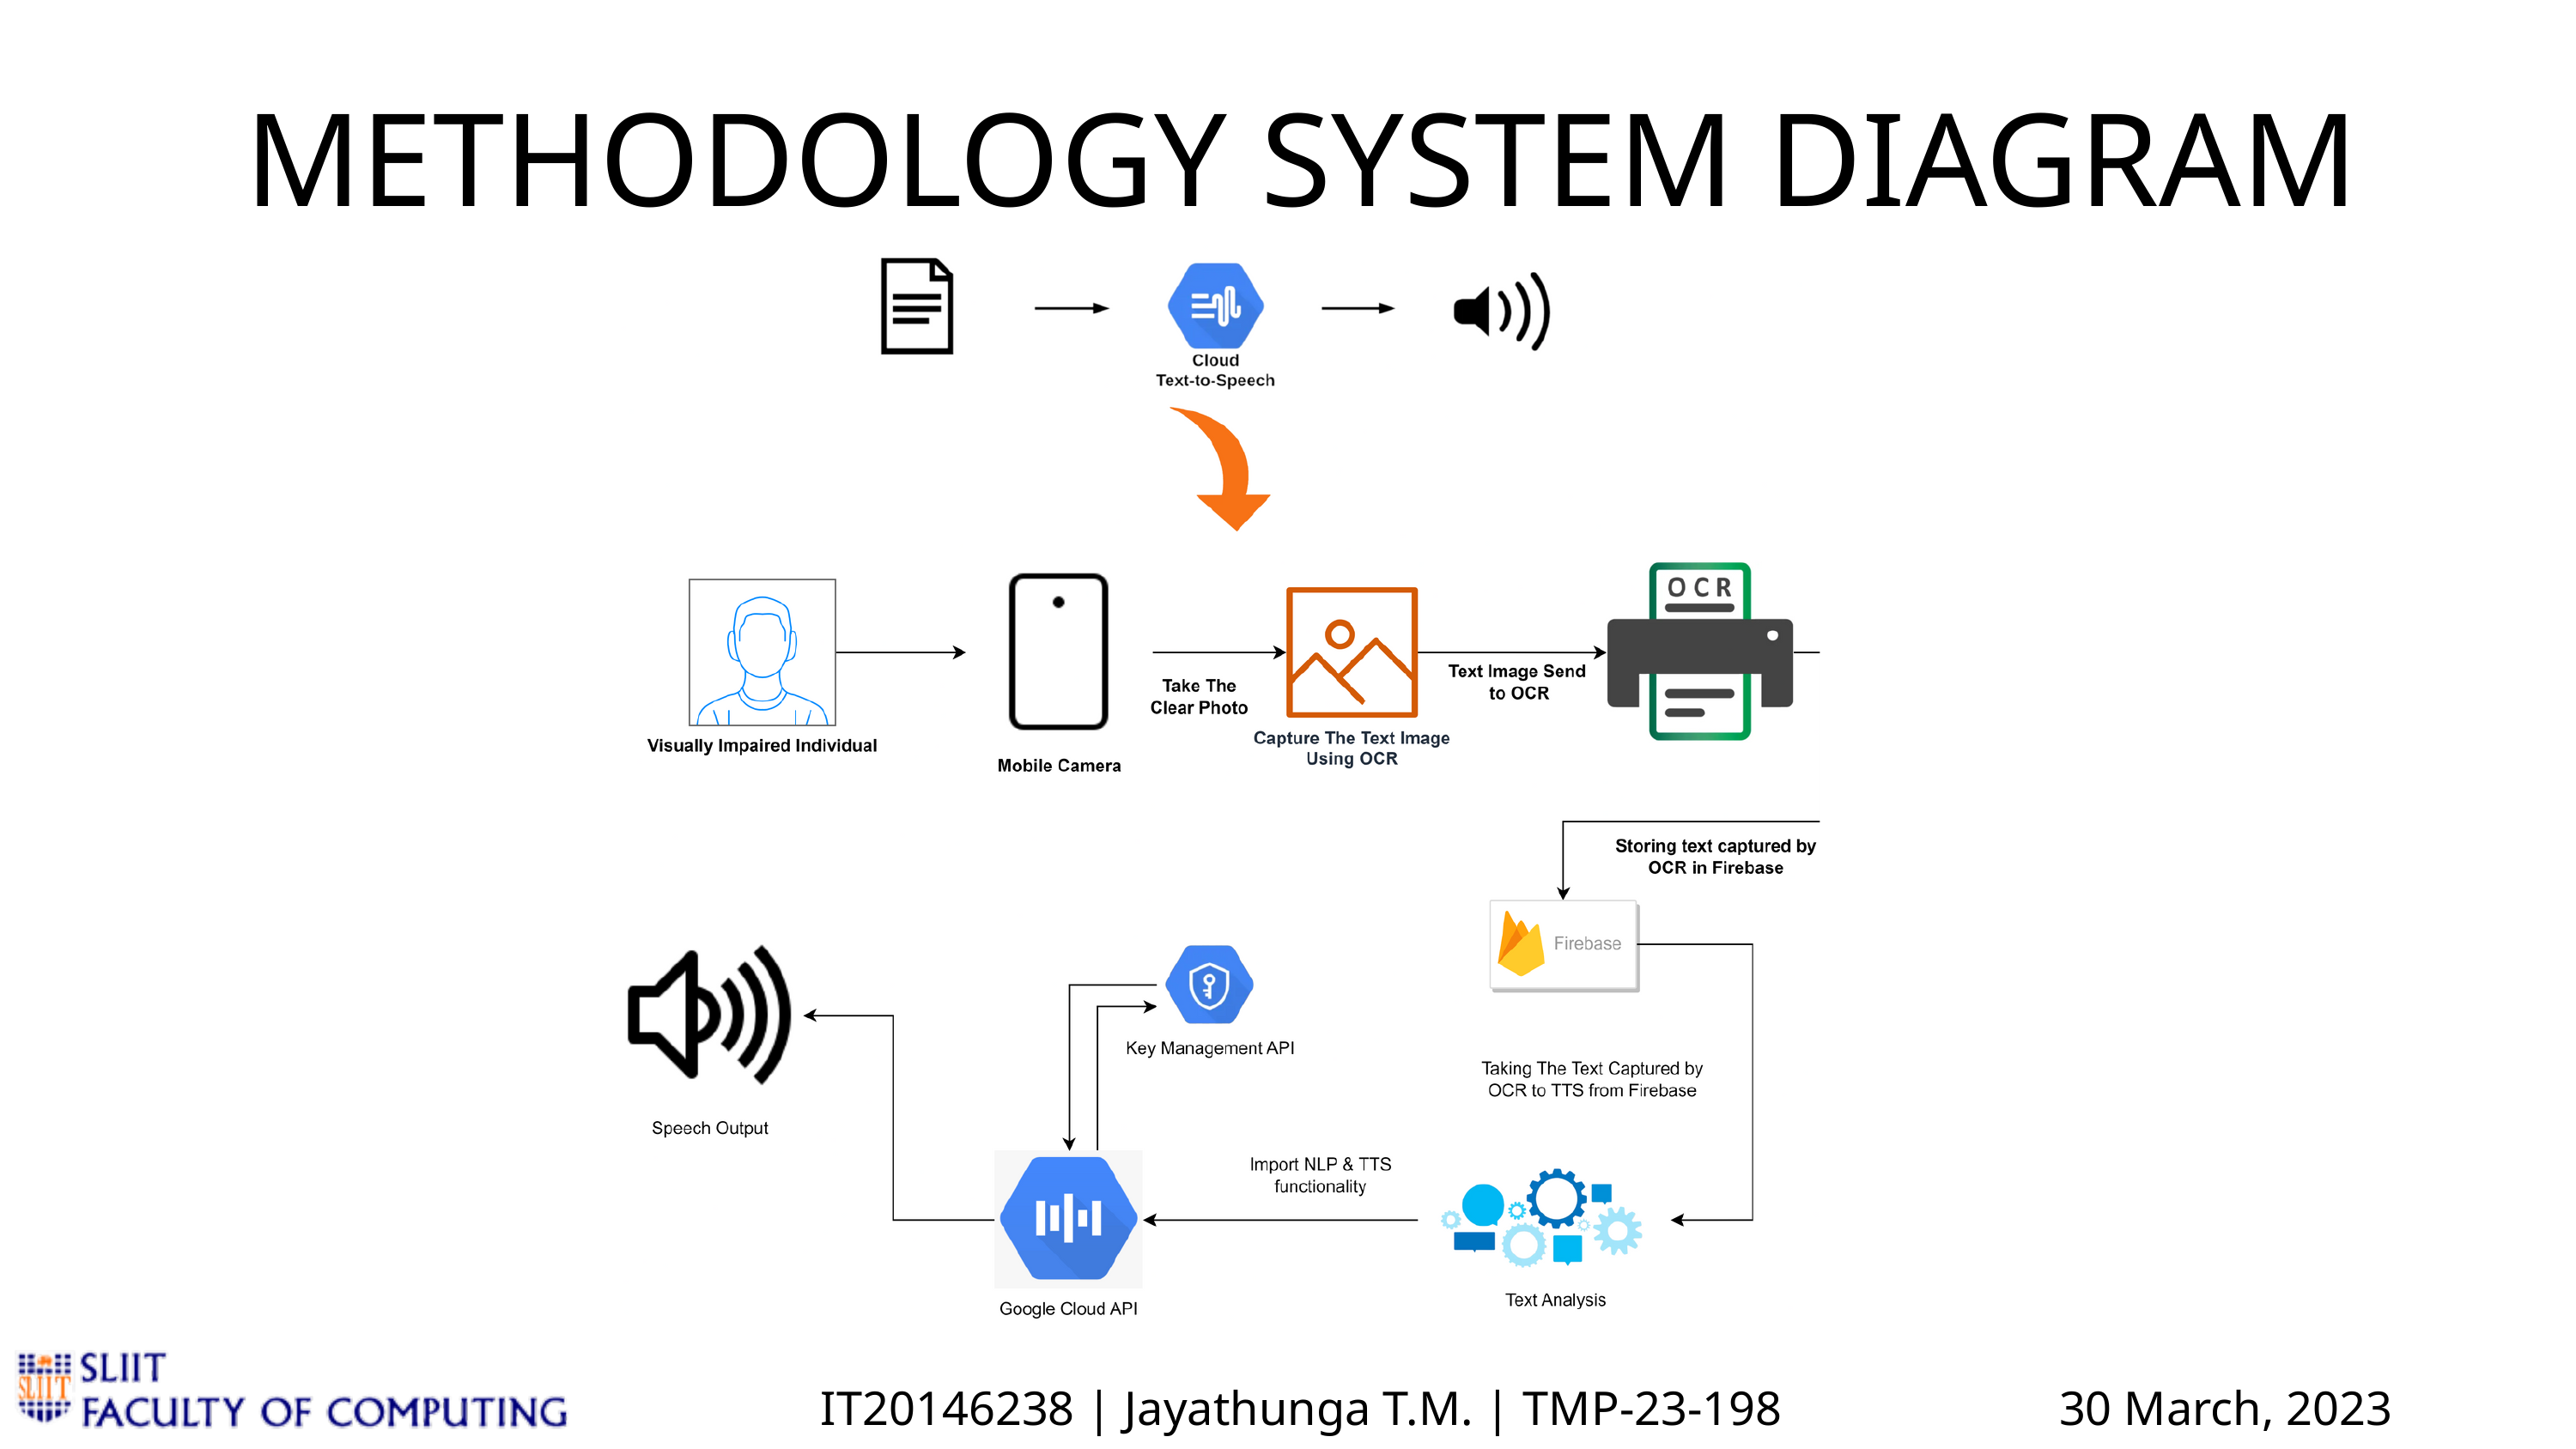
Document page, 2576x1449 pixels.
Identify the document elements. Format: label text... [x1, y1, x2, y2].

picture [0, 1343, 617, 1449]
text_box IT20146238 | Jayathunga T.M. | TMP-23-198 [620, 1369, 2006, 1435]
picture [616, 245, 1820, 1324]
text_box METHODOLOGY SYSTEM DIAGRAM [191, 52, 2414, 233]
text_box 30 March, 2023 [2020, 1369, 2432, 1435]
